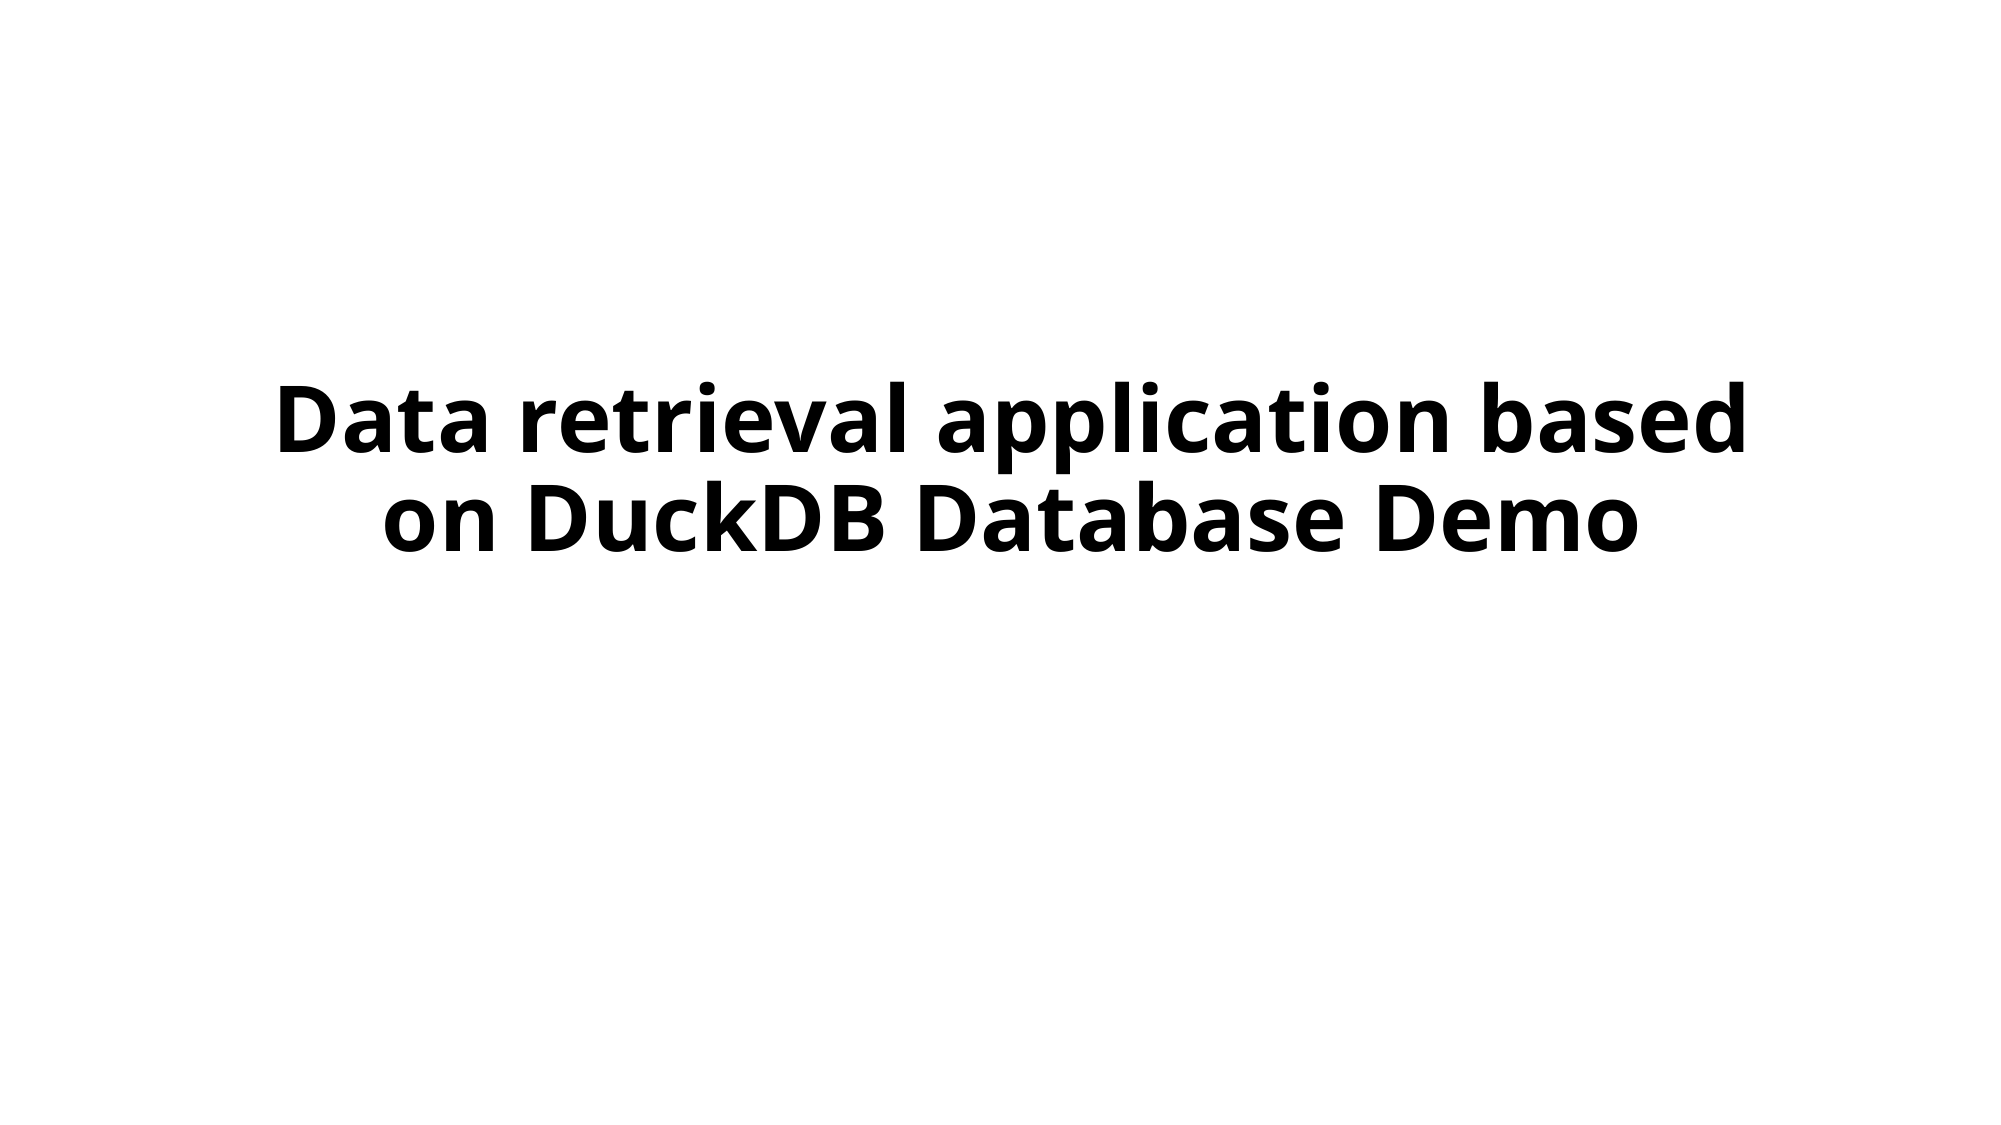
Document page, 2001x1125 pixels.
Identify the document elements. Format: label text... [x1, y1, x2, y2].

title Data retrieval application based on DuckDB Database Demo [216, 298, 1809, 691]
